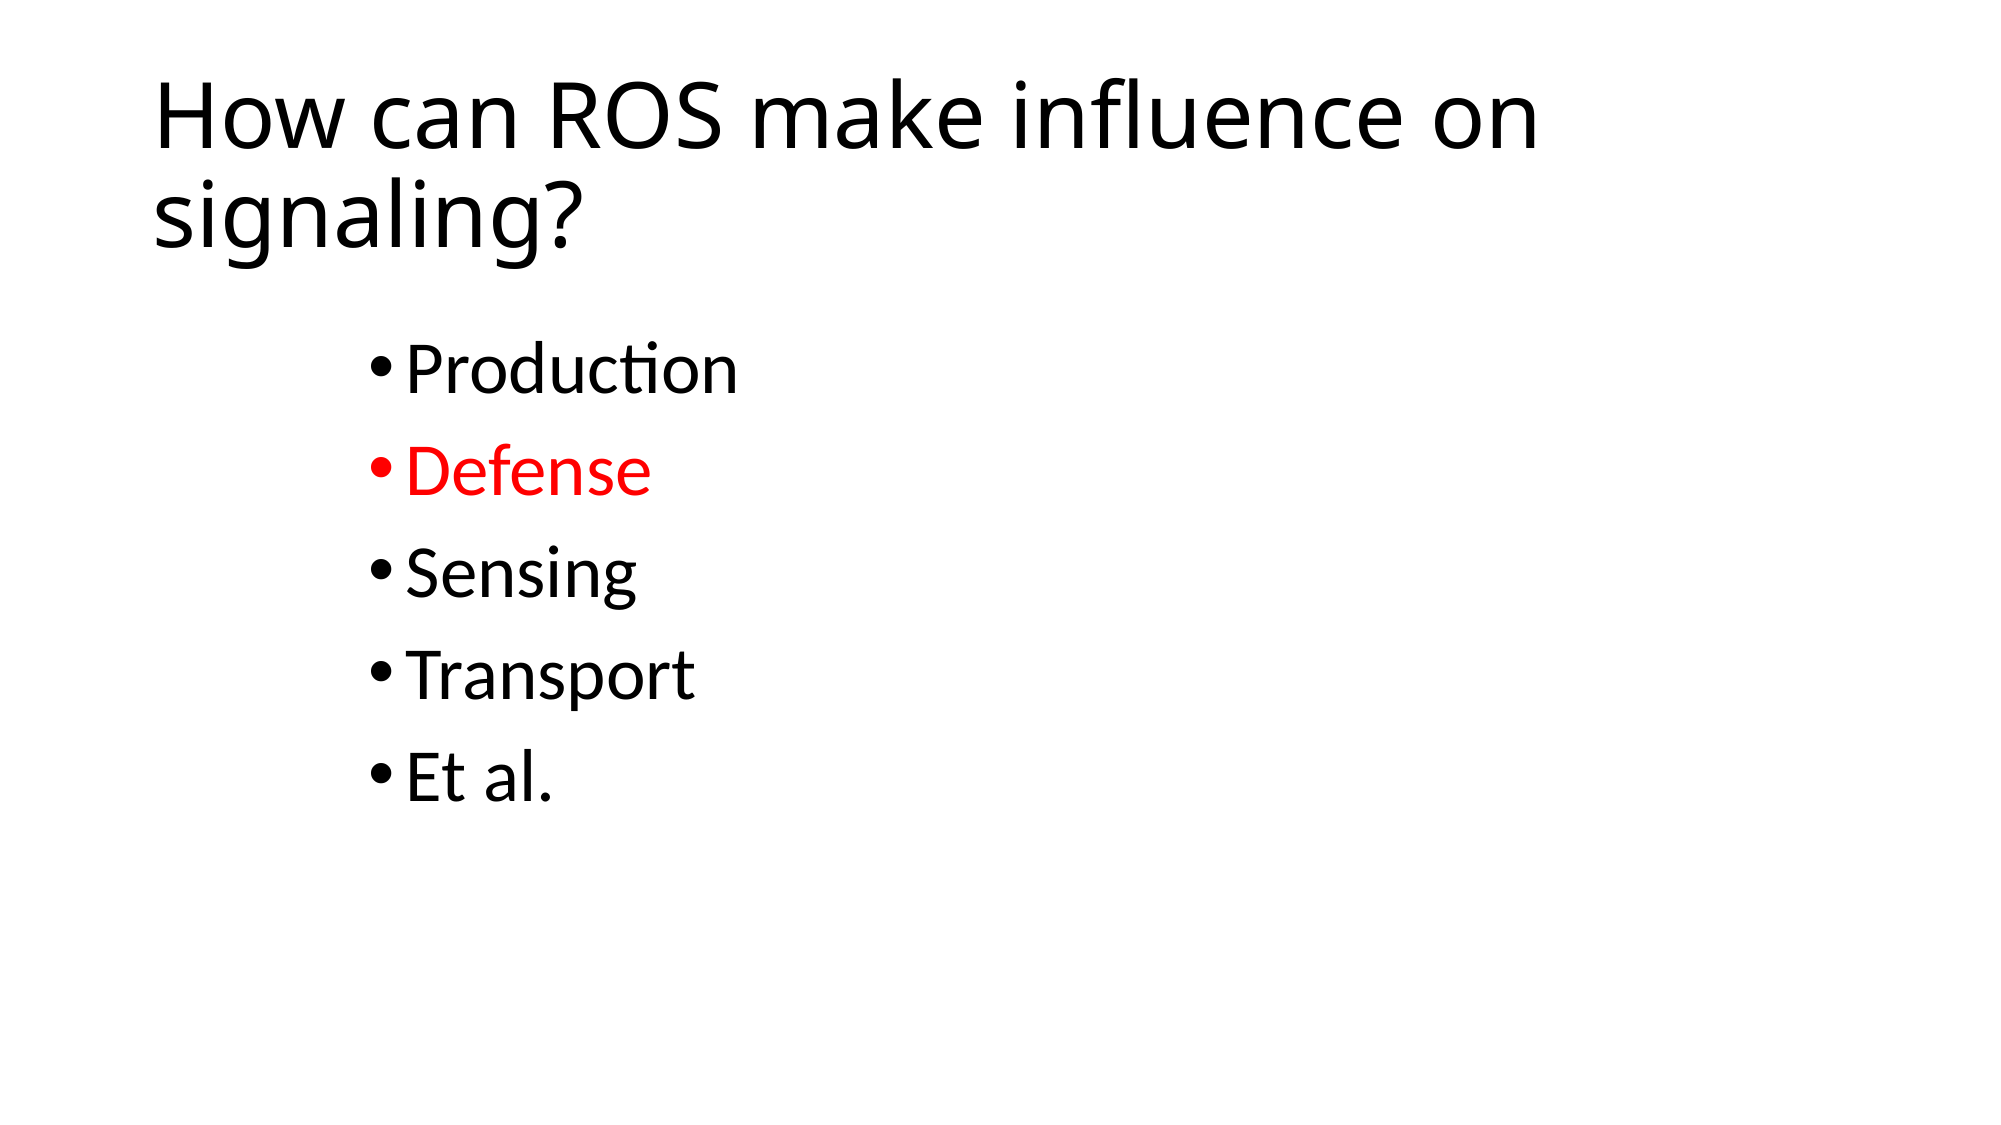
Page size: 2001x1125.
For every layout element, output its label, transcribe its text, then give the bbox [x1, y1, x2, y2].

list Production Defense Sensing Transport Et al. [353, 321, 2000, 1036]
title How can ROS make influence on signaling? [137, 59, 1863, 278]
